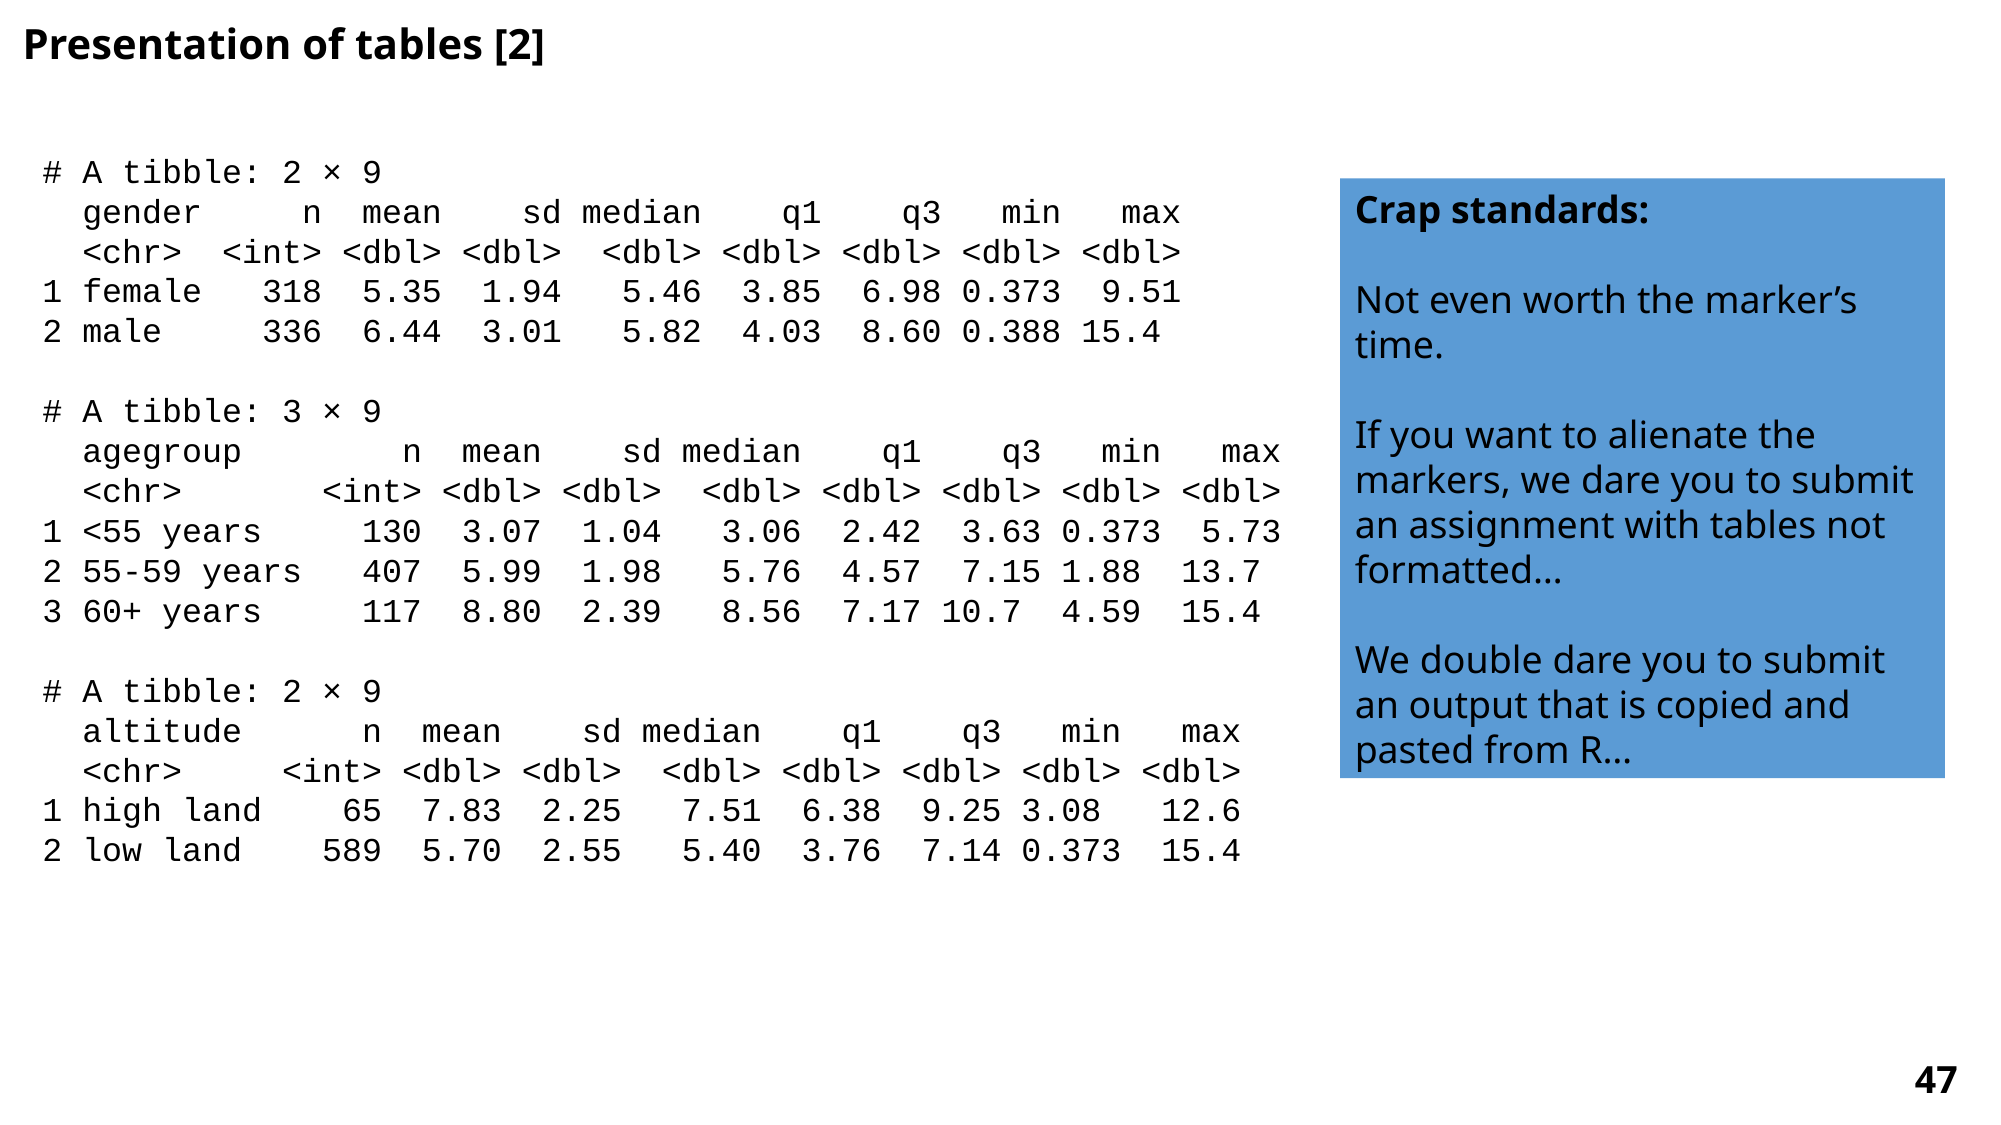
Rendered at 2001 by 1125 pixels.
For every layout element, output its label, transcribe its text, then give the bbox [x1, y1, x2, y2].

text_box Presentation of tables [2] [7, 10, 1964, 76]
text_box # A tibble: 2 × 9 gender n mean sd median q1 q3 min max <chr> <int> <dbl> <dbl> <dbl> <dbl> <dbl> <dbl> <dbl> 1 female 318 5.35 1.94 5.46 3.85 6.98 0.373 9.51 2 male 336 6.44 3.01 5.82 4.03 8.60 0.388 15.4 # A tibble: 3 × 9 agegroup n mean sd median q1 q3 min max <chr> <int> <dbl> <dbl> <dbl> <dbl> <dbl> <dbl> <dbl> 1 <55 years 130 3.07 1.04 3.06 2.42 3.63 0.373 5.73 2 55-59 years 407 5.99 1.98 5.76 4.57 7.15 1.88 13.7 3 60+ years 117 8.80 2.39 8.56 7.17 10.7 4.59 15.4 # A tibble: 2 × 9 altitude n mean sd median q1 q3 min max <chr> <int> <dbl> <dbl> <dbl> <dbl> <dbl> <dbl> <dbl> 1 high land 65 7.83 2.25 7.51 6.38 9.25 3.08 12.6 2 low land 589 5.70 2.55 5.40 3.76 7.14 0.373 15.4 [27, 142, 1383, 876]
text_box 47 [1890, 1041, 1983, 1122]
text_box Crap standards: Not even worth the marker’s time. If you want to alienate the markers, we dare you to submit an assignment with tables not formatted… We double dare you to submit an output that is copied and pasted from R… [1383, 178, 1945, 779]
